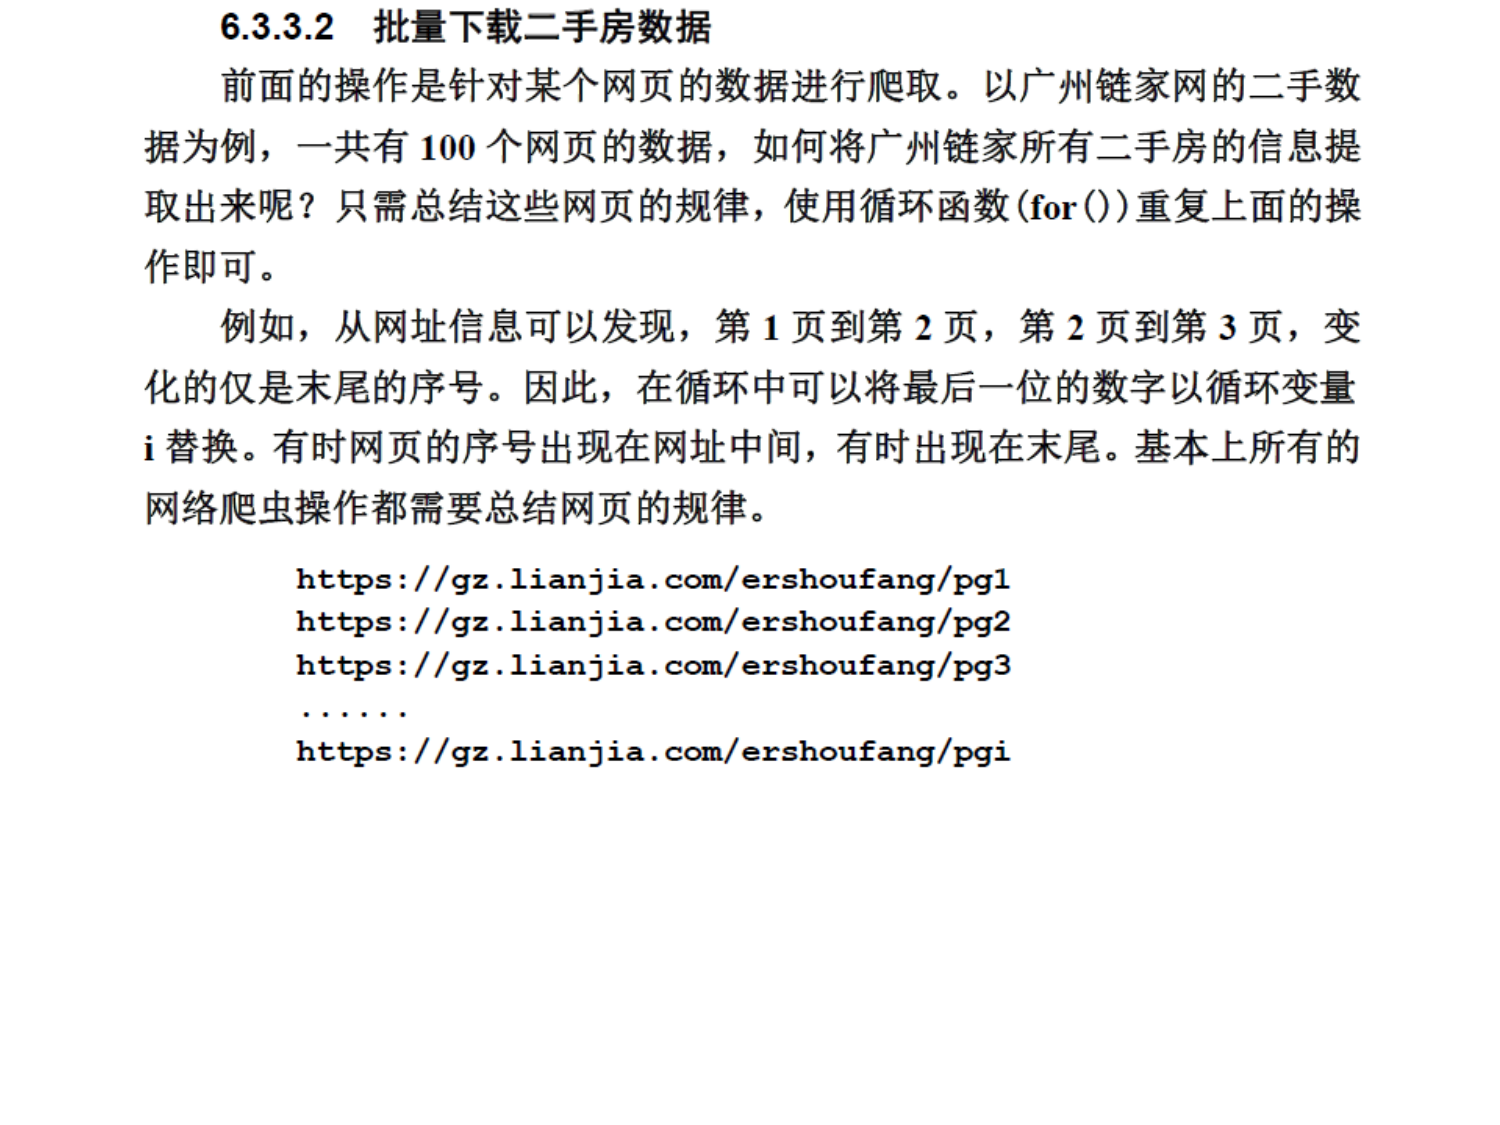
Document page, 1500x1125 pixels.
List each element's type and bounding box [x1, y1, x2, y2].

picture [9, 0, 1491, 772]
